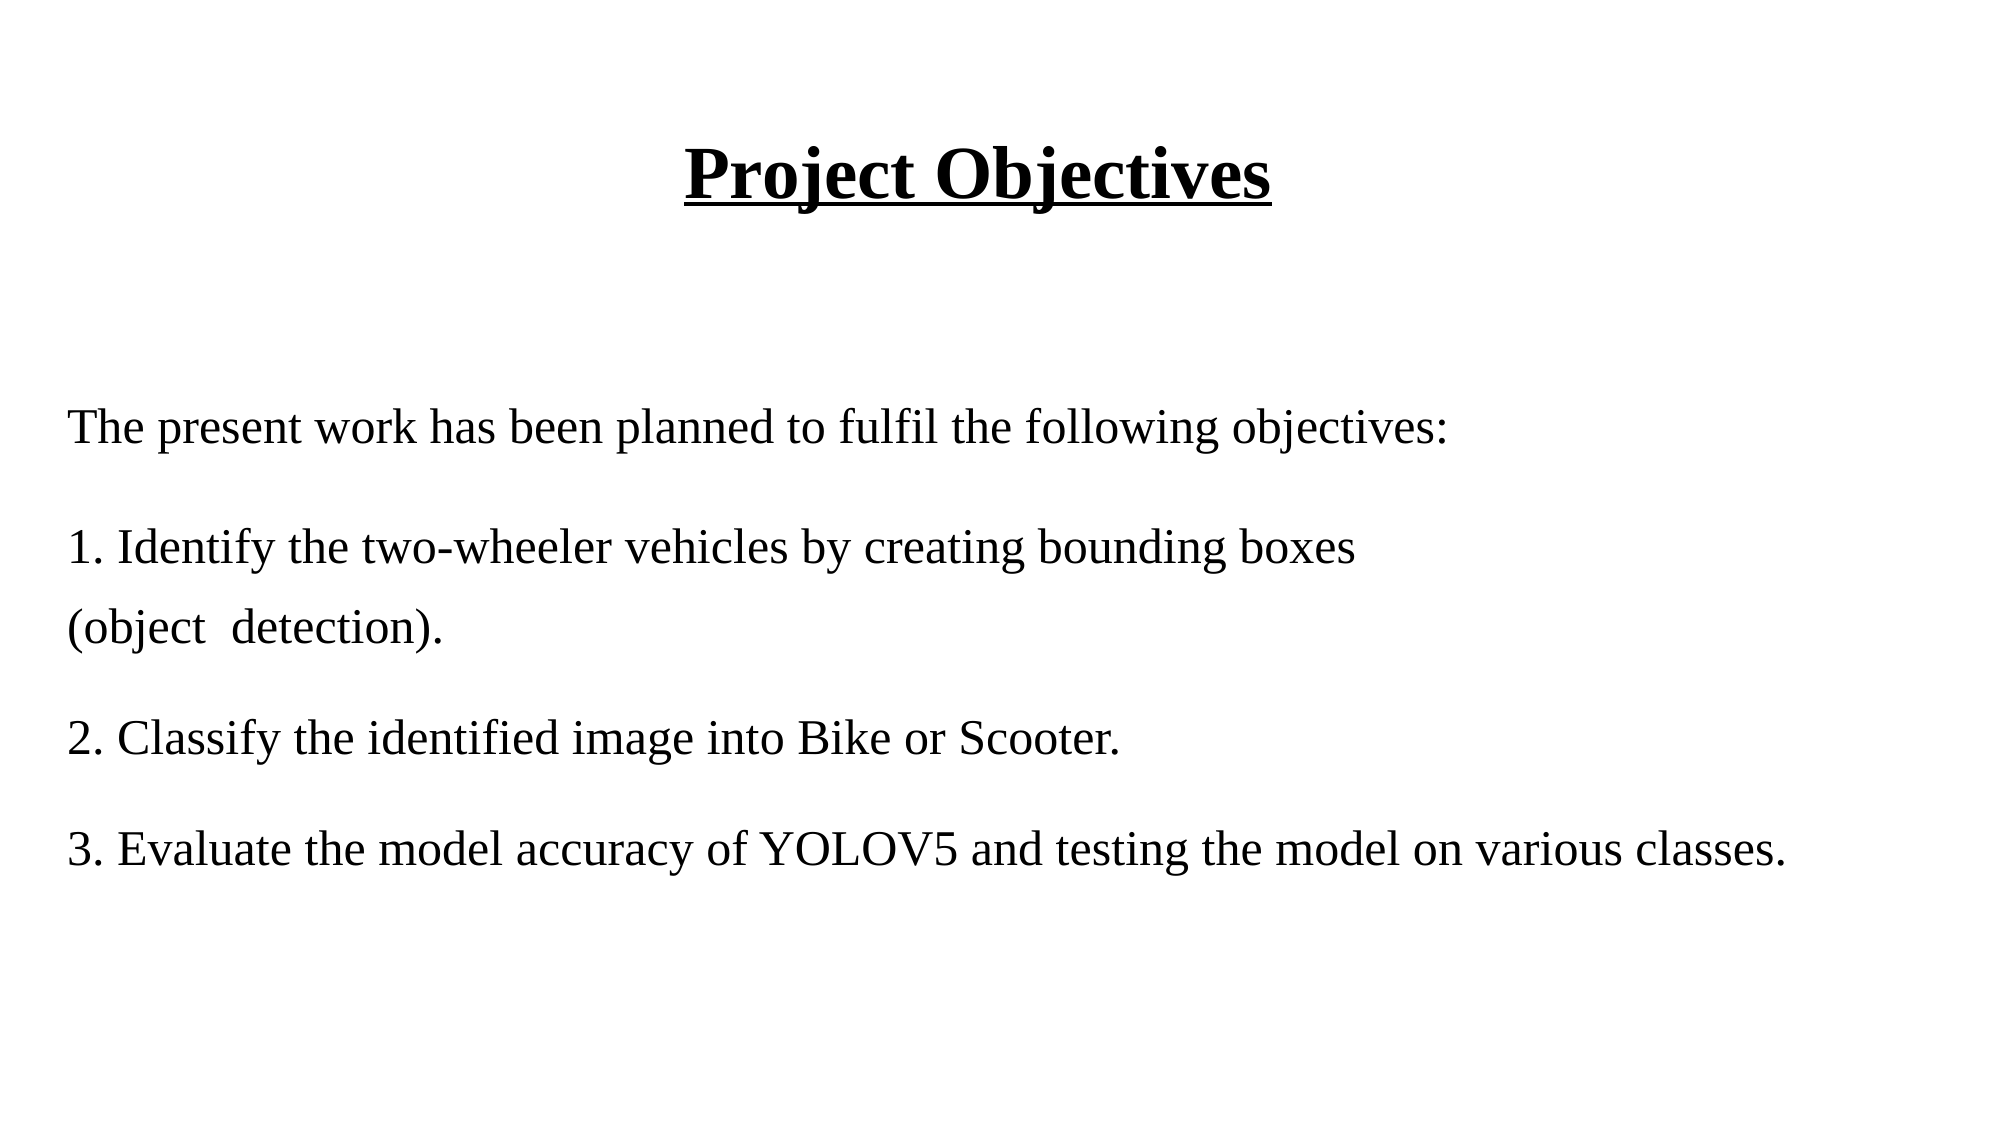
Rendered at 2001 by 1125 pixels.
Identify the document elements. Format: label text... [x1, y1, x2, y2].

text_box Project Objectives The present work has been planned to fulfil the following objectives: 1. Identify the two-wheeler vehicles by creating bounding boxes (object detection). 2. Classify the identified image into Bike or Scooter. 3. Evaluate the model accuracy of YOLOV5 and testing the model on various classes. [52, 115, 1905, 1088]
